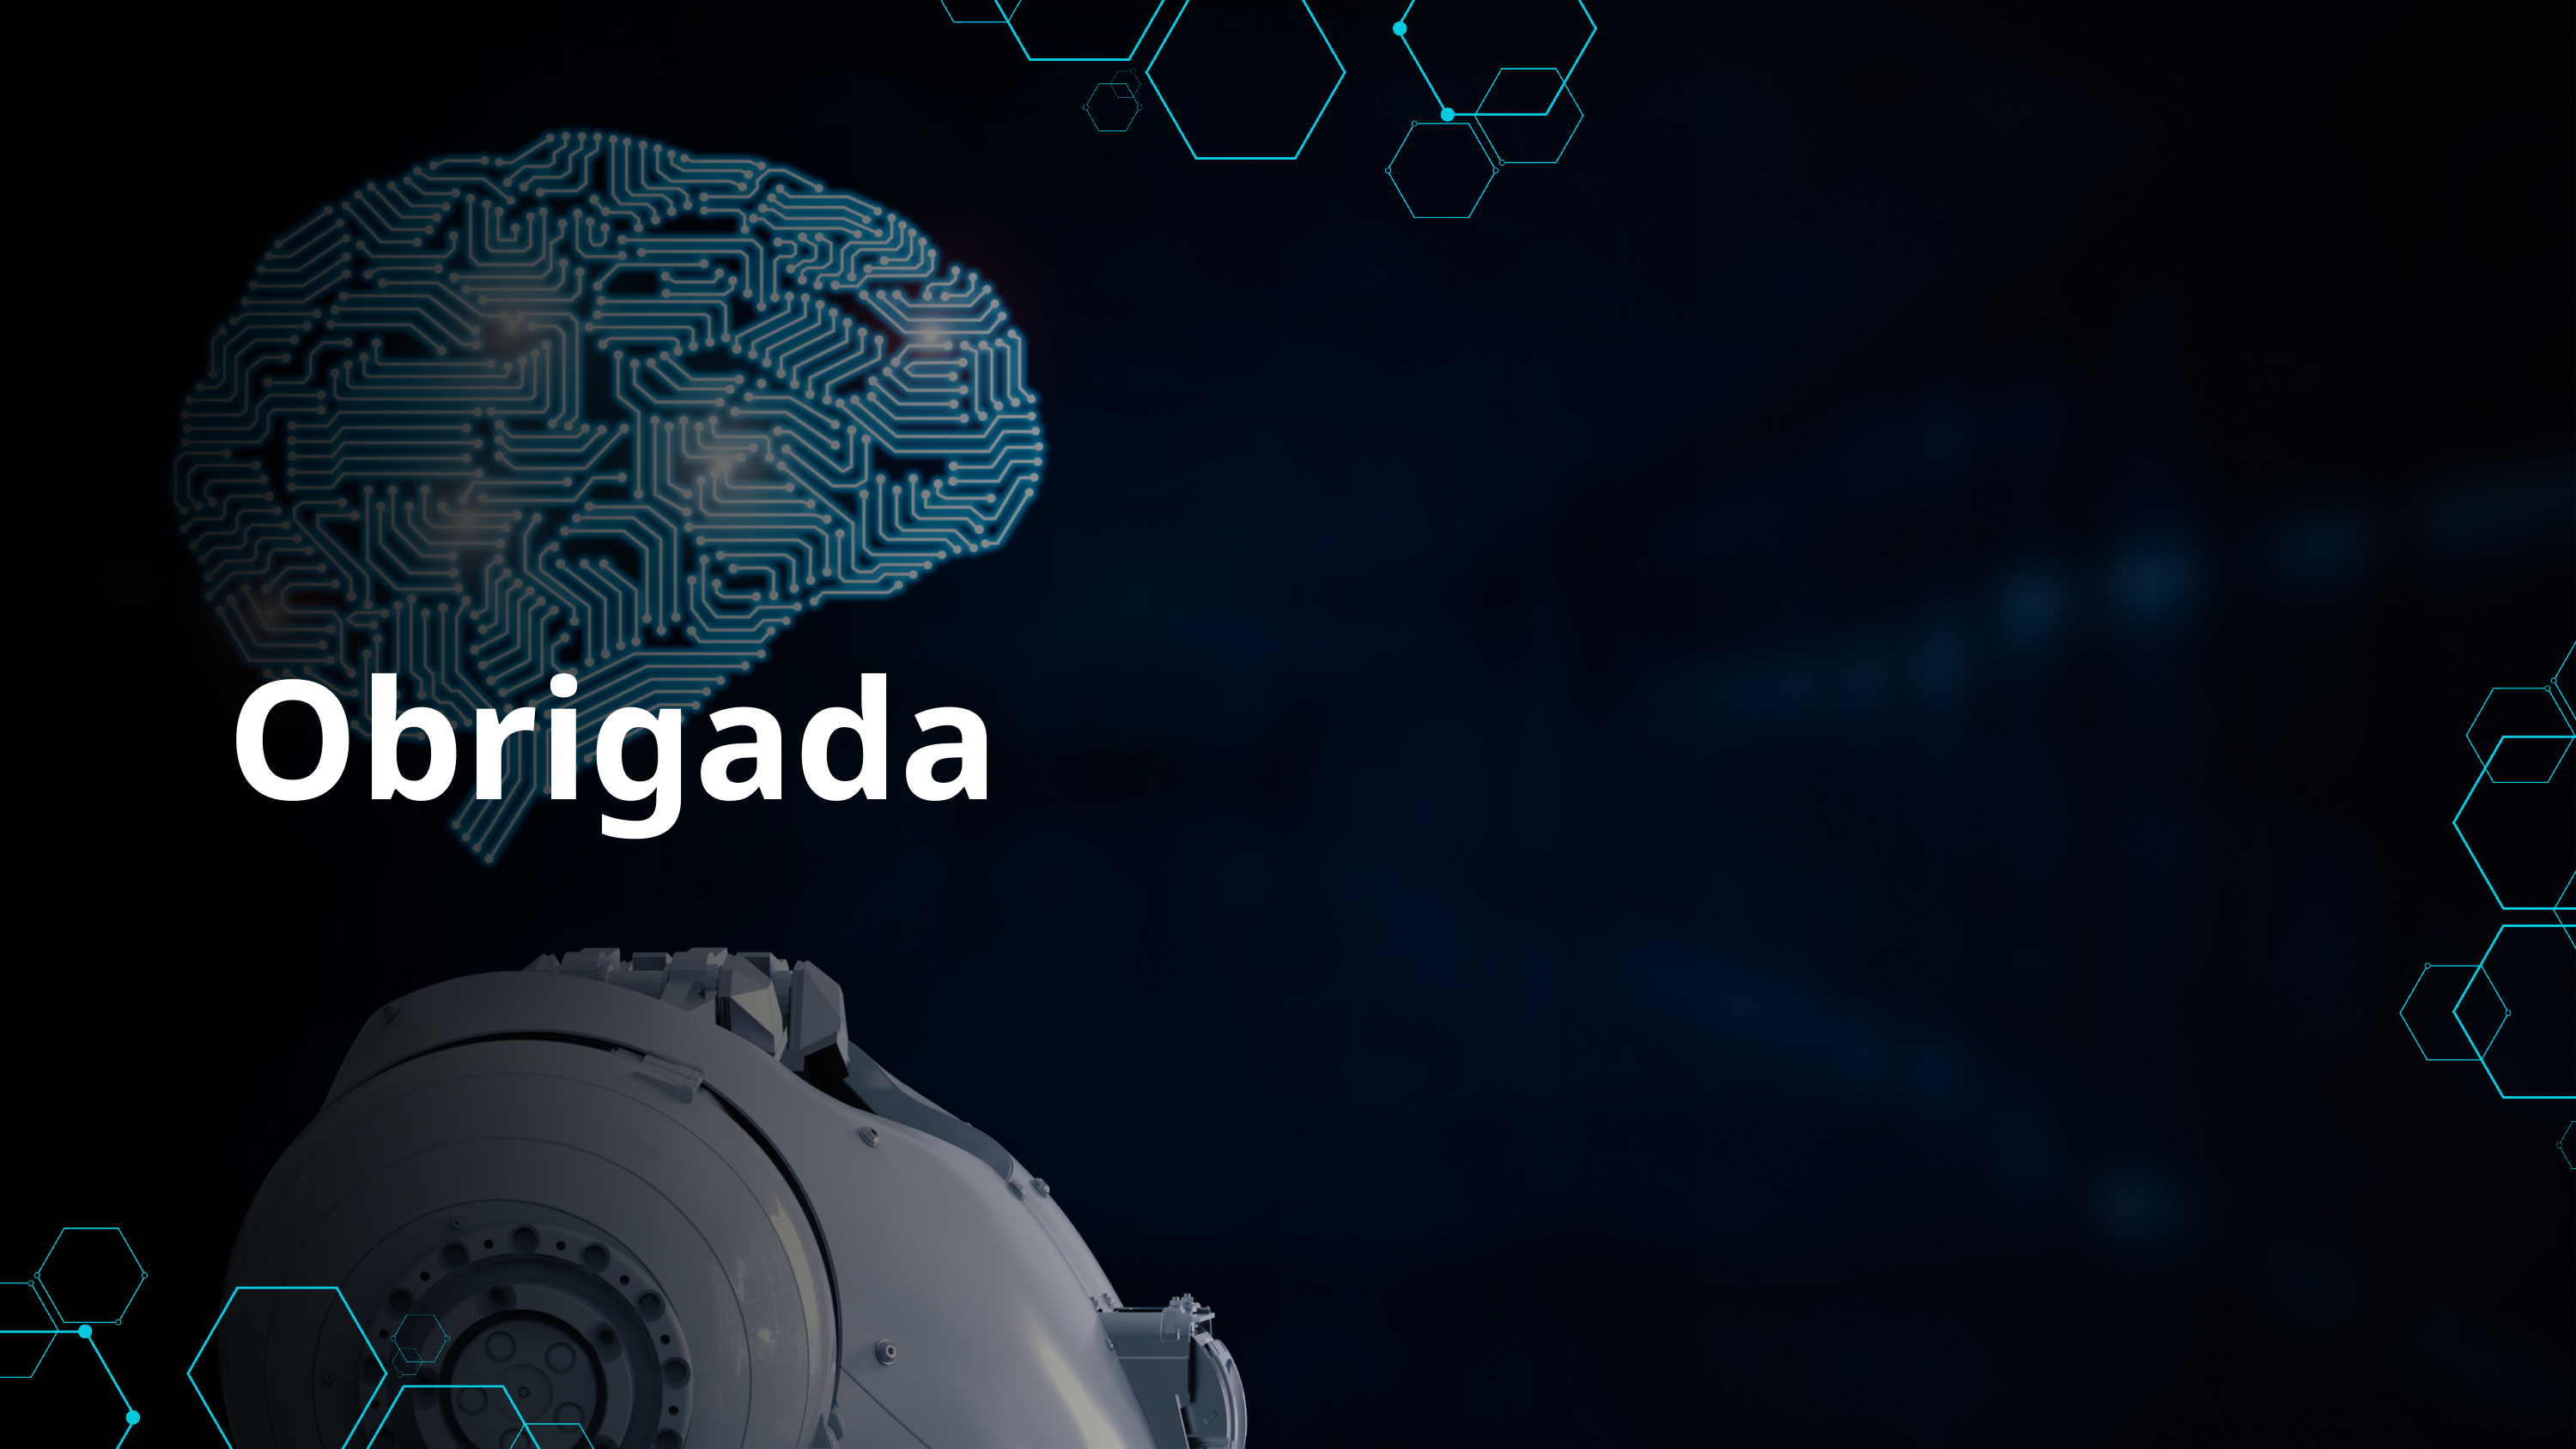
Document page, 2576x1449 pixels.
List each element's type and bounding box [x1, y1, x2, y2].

text_box [0, 0, 1701, 1449]
text_box [2399, 633, 2576, 1256]
text_box [1701, 0, 2576, 1449]
